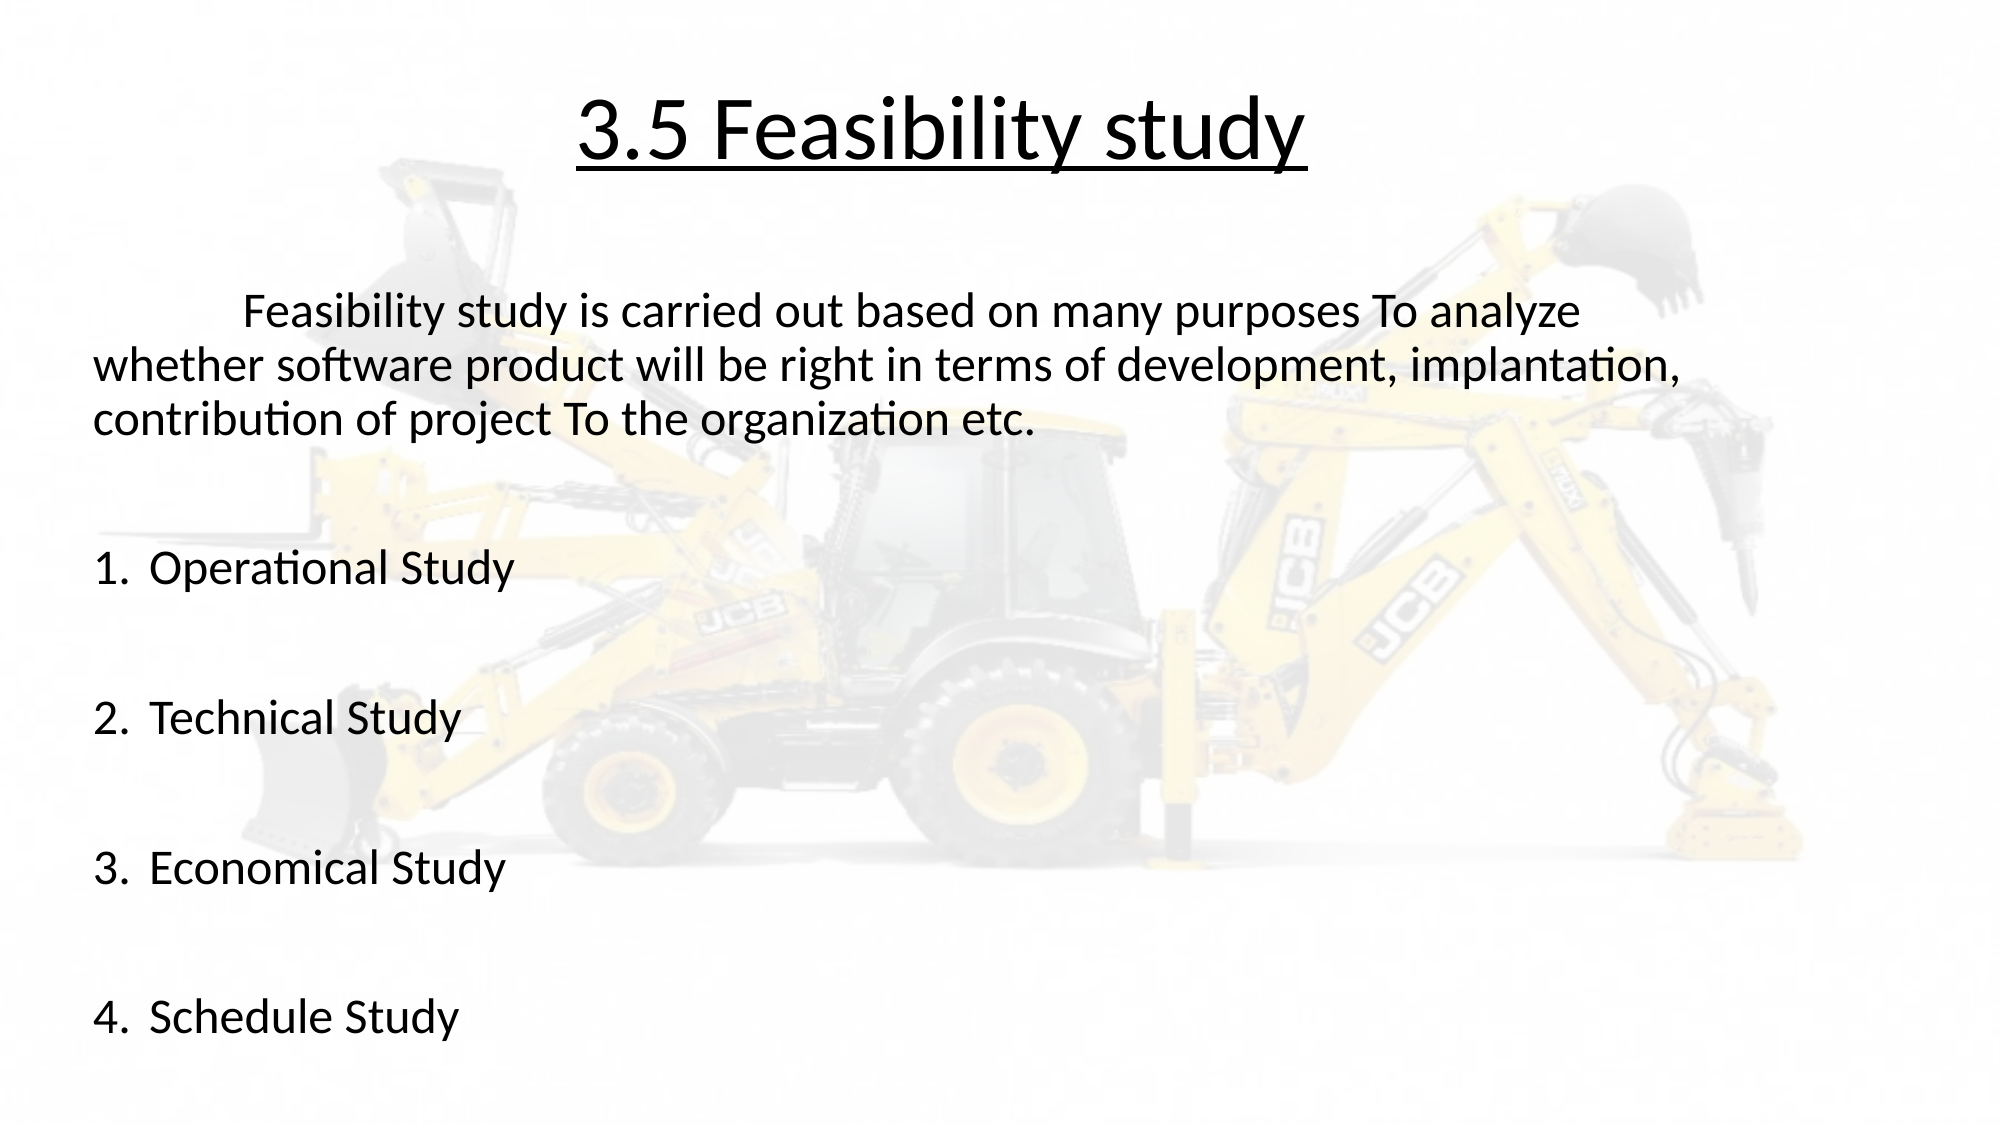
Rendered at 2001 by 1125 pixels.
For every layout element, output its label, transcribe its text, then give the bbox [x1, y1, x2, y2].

title 3.5 Feasibility study [0, 0, 1884, 188]
subtitle Feasibility study is carried out based on many purposes To analyze whether software product will be right in terms of development, implantation, contribution of project To the organization etc. Operational Study Technical Study Economical Study Schedule Study [77, 276, 1780, 1084]
